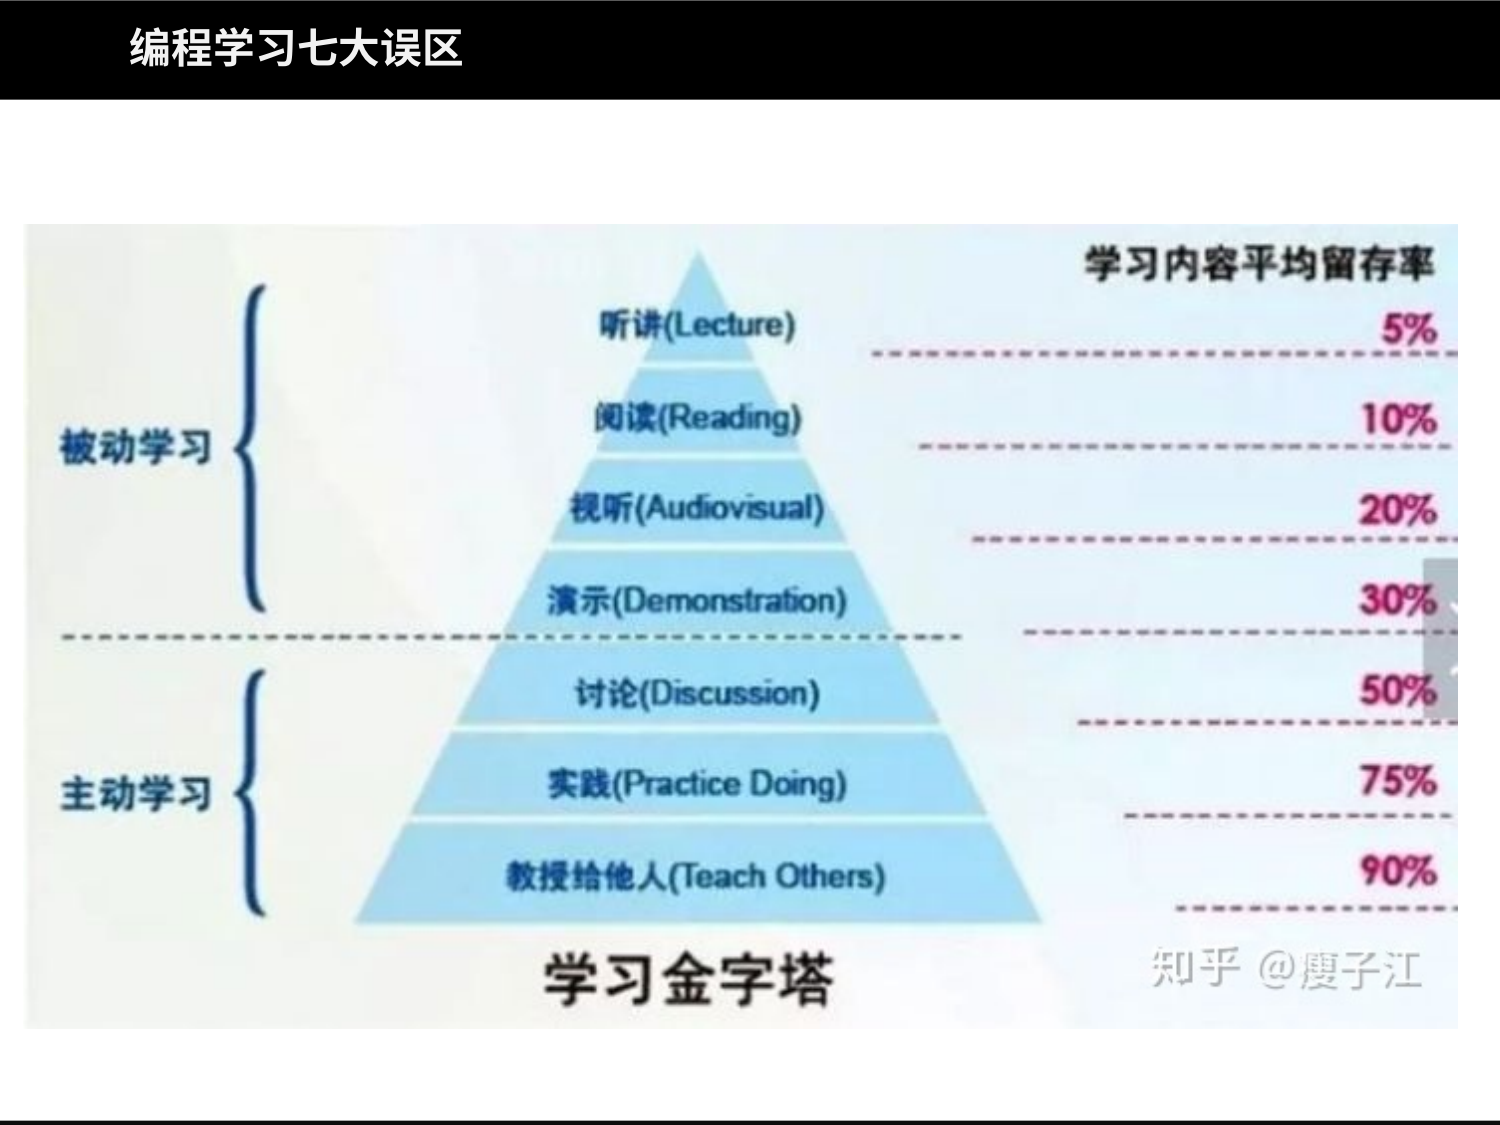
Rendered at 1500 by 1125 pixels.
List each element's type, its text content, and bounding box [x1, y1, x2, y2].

text_box [0, 1120, 1500, 1125]
title 编程学习七大误区 [0, 0, 1500, 100]
picture [23, 224, 1458, 1029]
